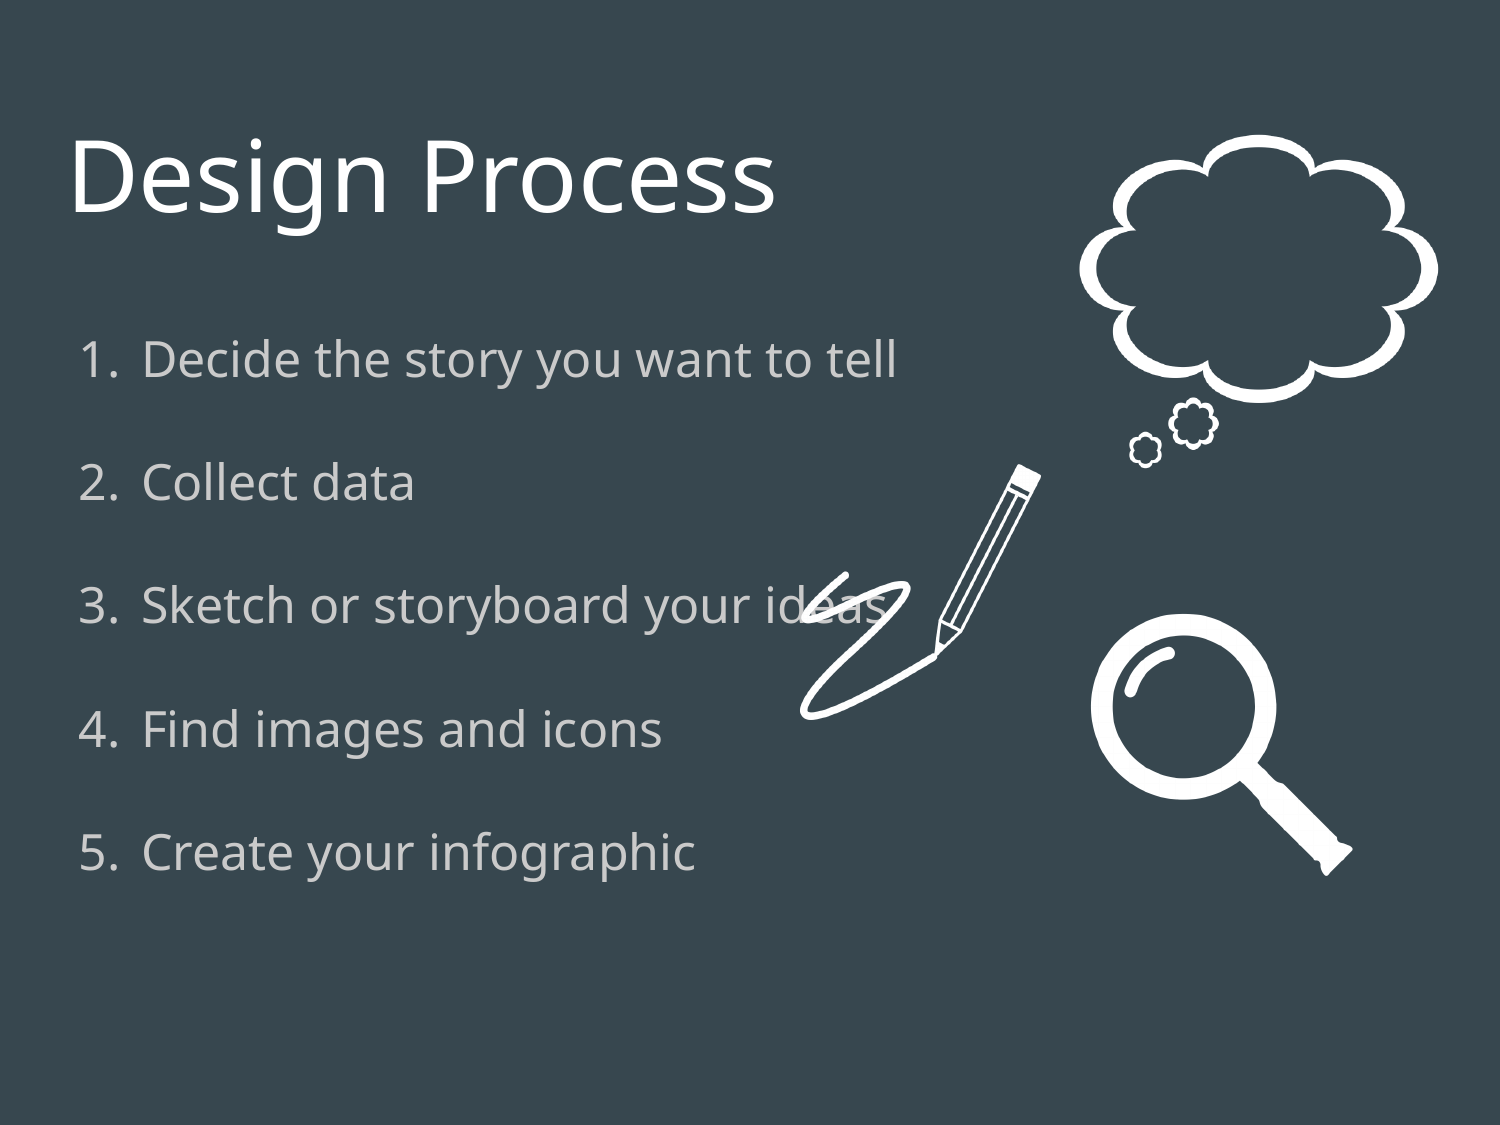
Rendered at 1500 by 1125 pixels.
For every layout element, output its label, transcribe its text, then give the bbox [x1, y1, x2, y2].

title Design Process [51, 97, 1047, 223]
list Decide the story you want to tell Collect data Sketch or storyboard your ideas Find images and icons Create your infographic [51, 282, 945, 812]
picture [762, 73, 1478, 885]
